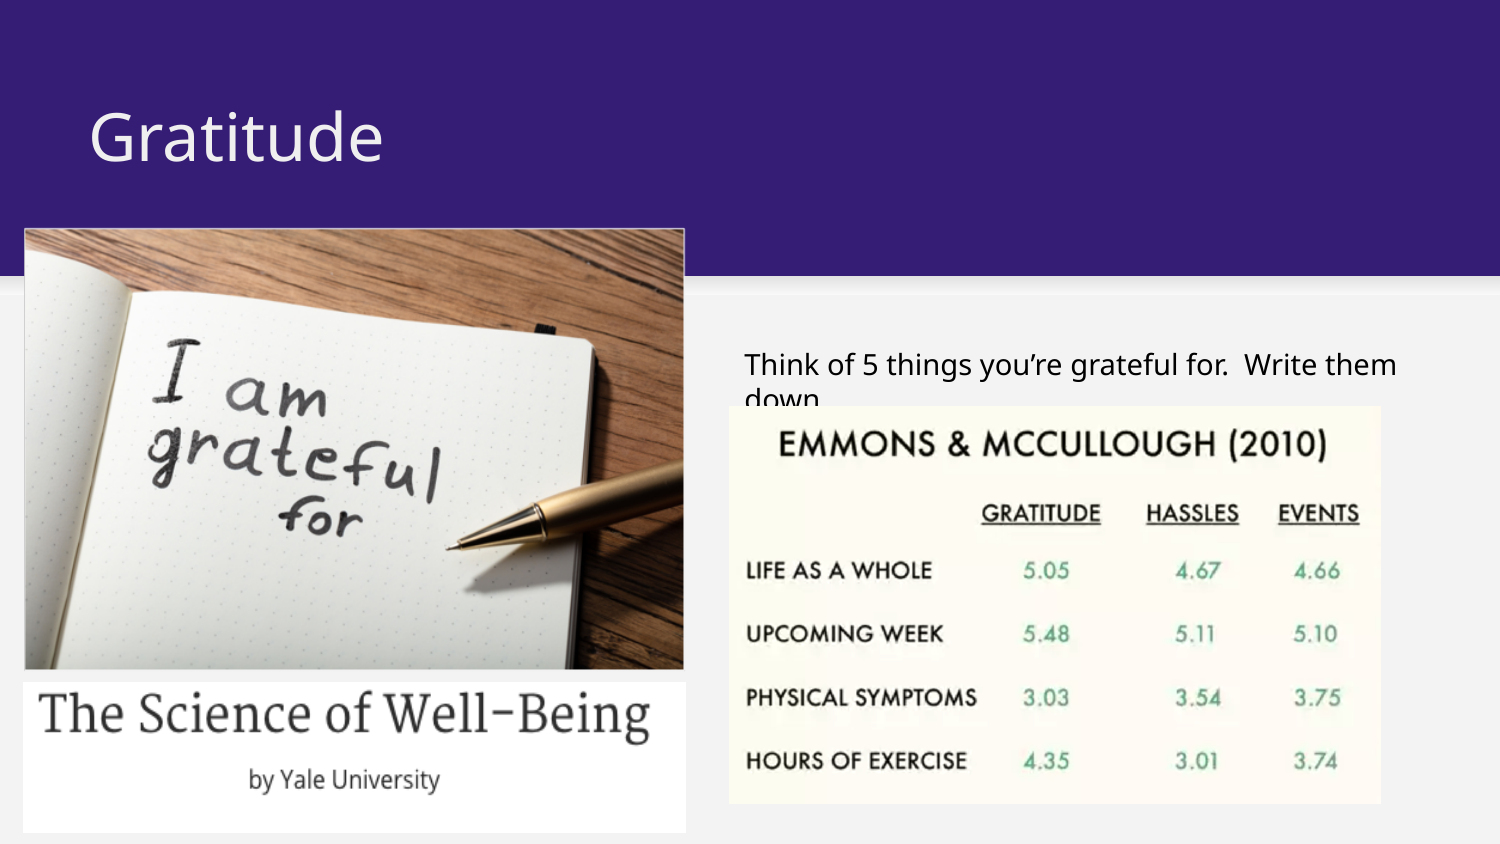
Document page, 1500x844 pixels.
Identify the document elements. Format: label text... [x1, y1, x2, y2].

title Gratitude [73, 88, 1423, 190]
text_box Think of 5 things you’re grateful for. Write them down. [729, 331, 1479, 432]
picture [23, 227, 686, 673]
picture [23, 682, 686, 834]
picture [729, 406, 1381, 804]
